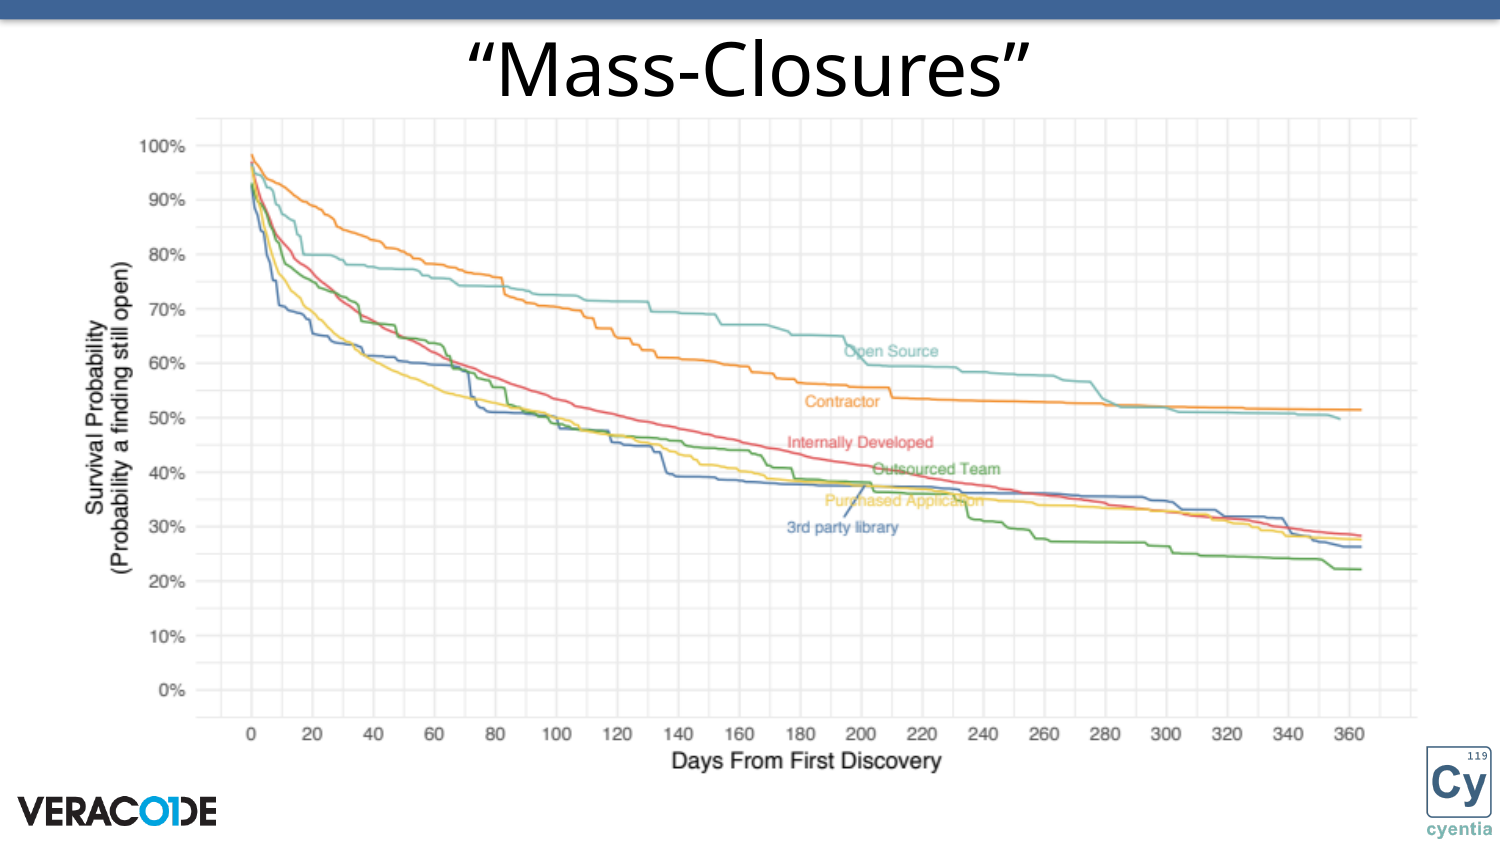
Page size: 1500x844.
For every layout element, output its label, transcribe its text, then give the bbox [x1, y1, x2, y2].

picture [160, 796, 172, 826]
picture [179, 796, 216, 826]
picture [74, 107, 1426, 784]
picture [17, 796, 149, 826]
title “Mass-Closures” [75, 13, 1425, 107]
picture [146, 803, 162, 820]
